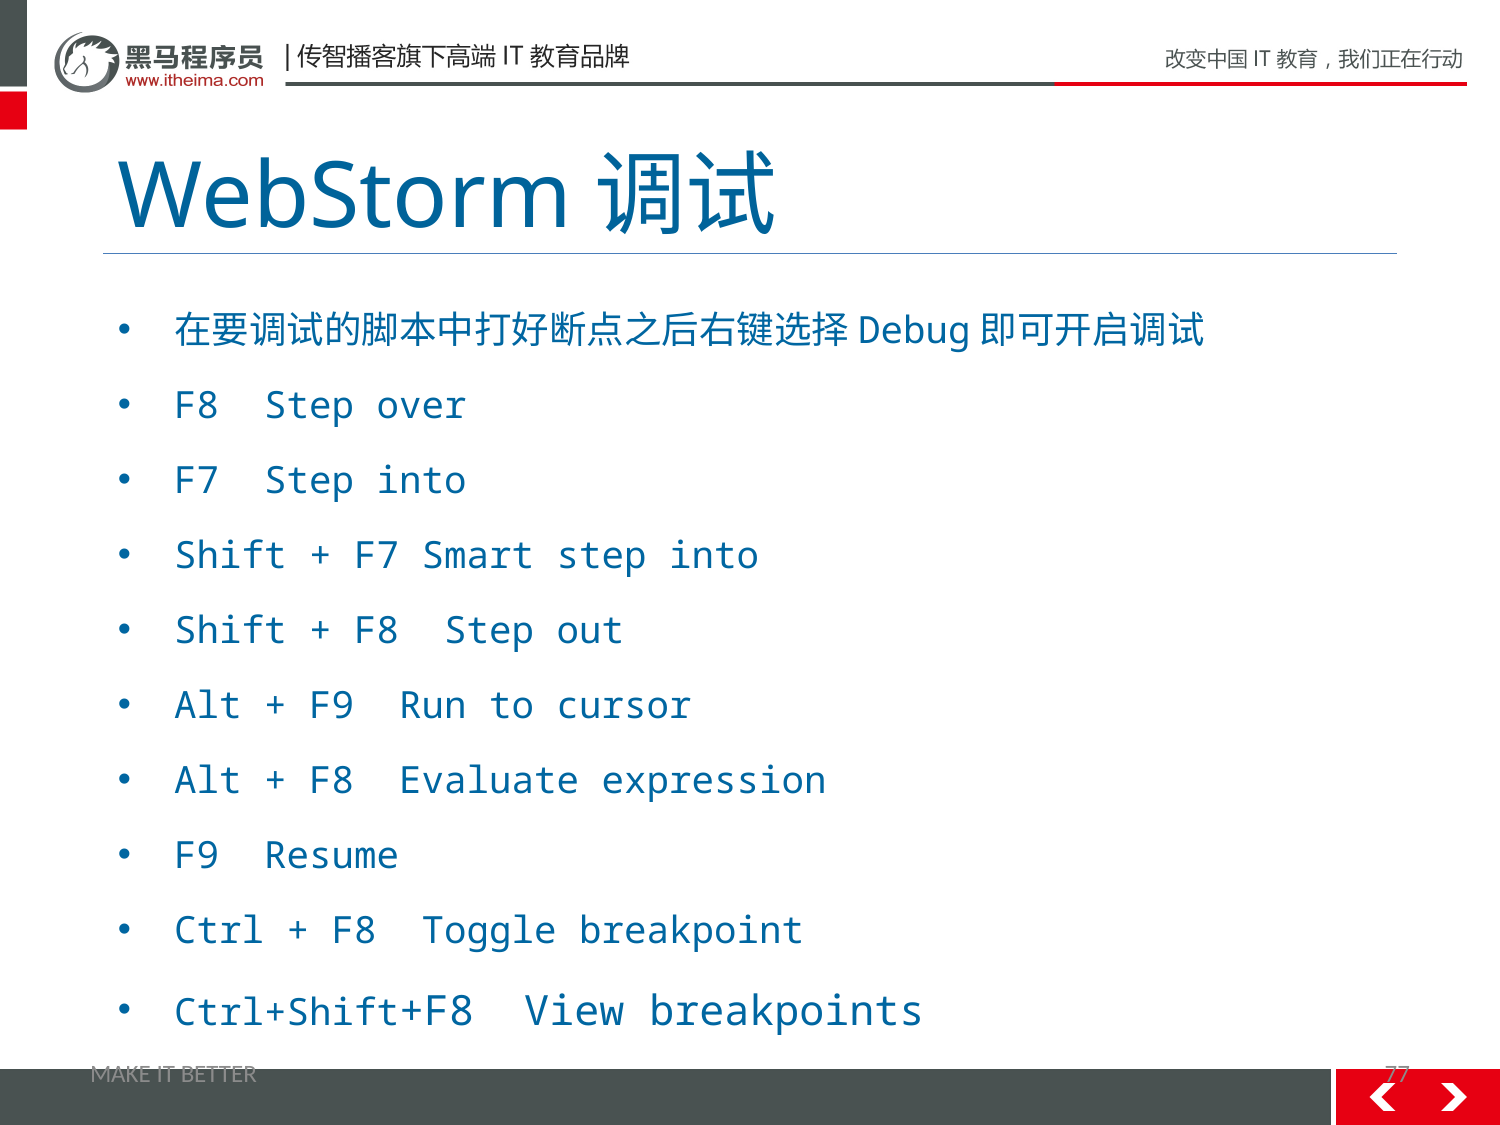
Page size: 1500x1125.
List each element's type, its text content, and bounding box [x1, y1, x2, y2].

picture [0, 0, 1500, 1125]
slide_number 77 [1074, 1042, 1425, 1103]
slide_number MAKE IT BETTER [75, 1042, 425, 1103]
title WebStorm调试 [103, 95, 1397, 254]
list 在要调试的脚本中打好断点之后右键选择Debug即可开启调试 F8 Step over F7 Step into Shift + F7 Smart step into Shift + F8 Step out Alt + F9 Run to cursor Alt + F8 Evaluate expression F9 Resume Ctrl + F8 Toggle breakpoint Ctrl+Shift+F8 View breakpoints [103, 275, 1397, 1040]
